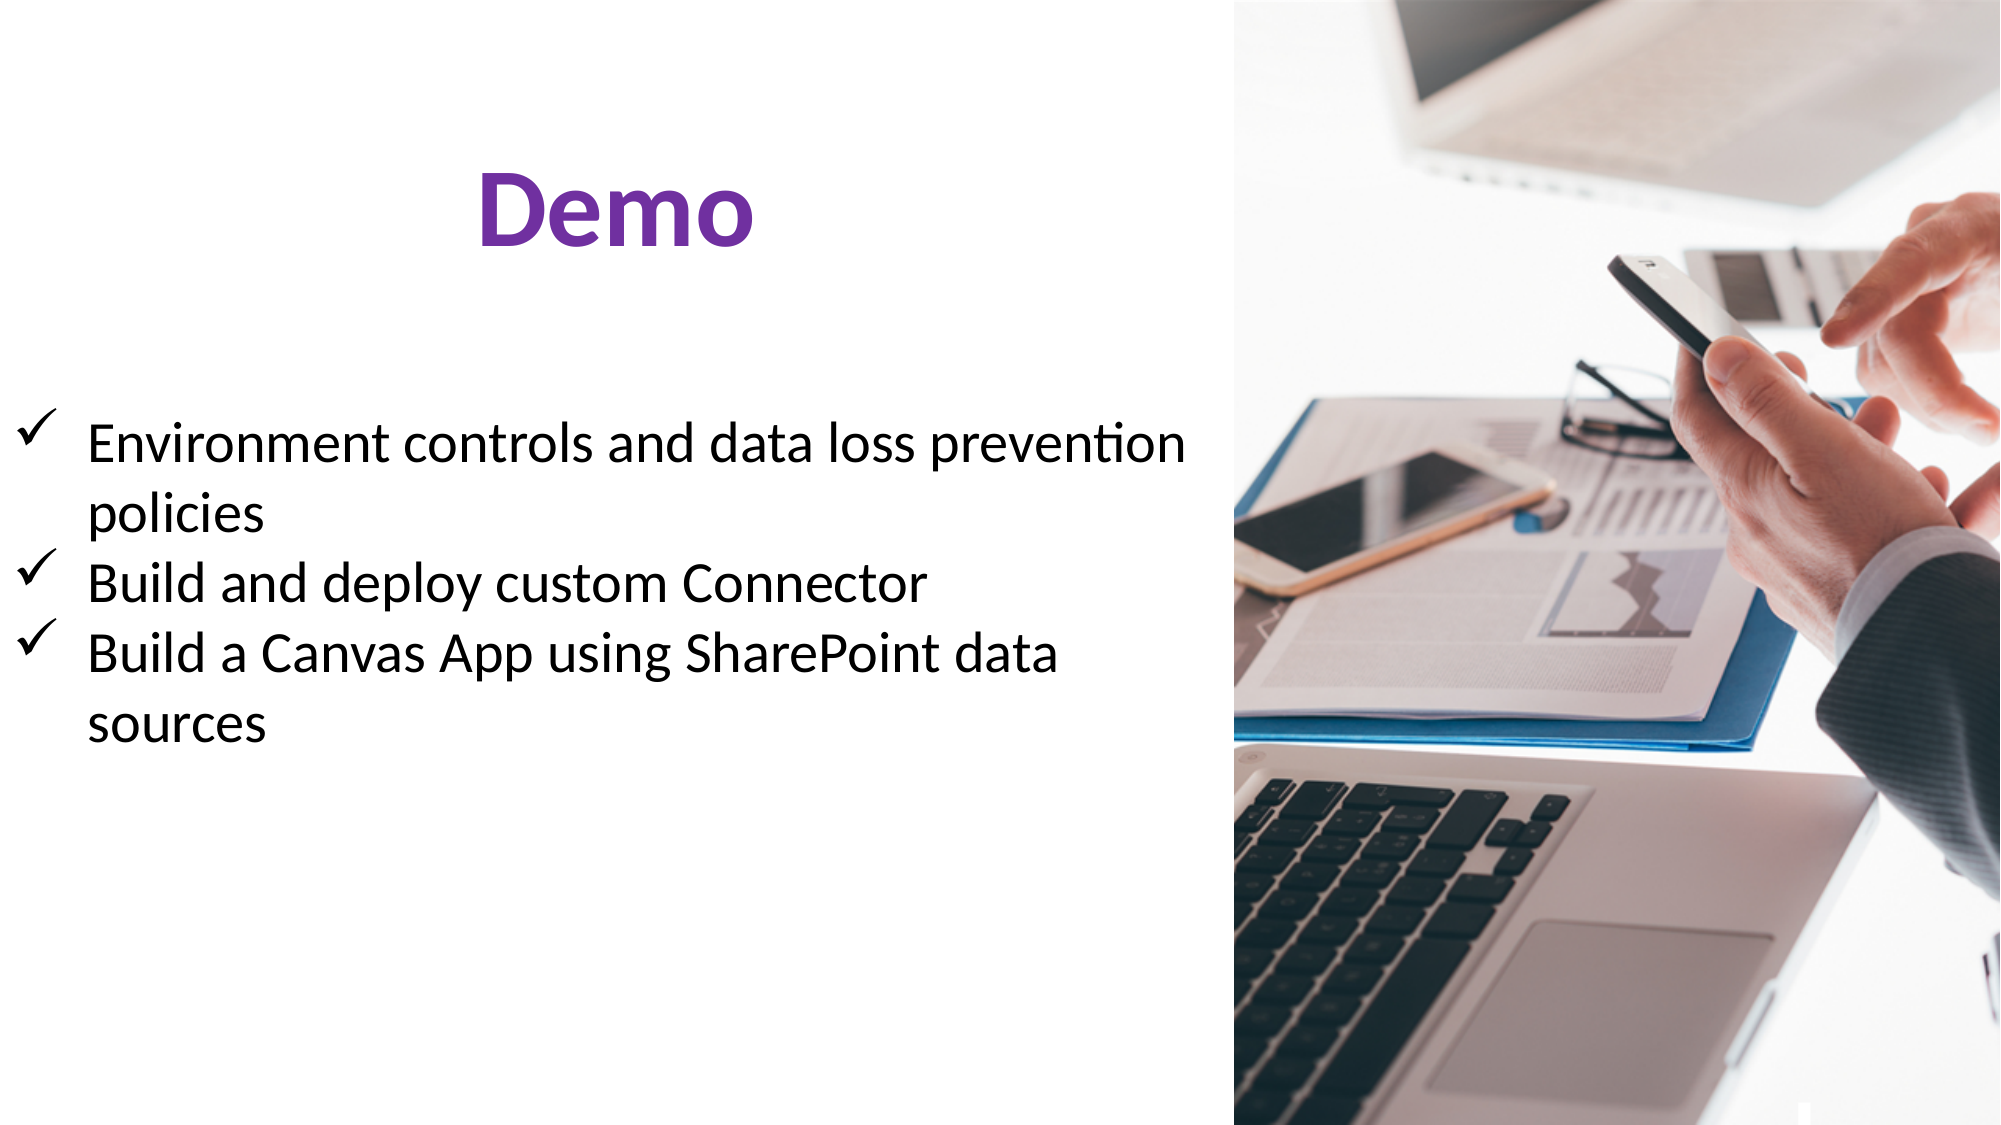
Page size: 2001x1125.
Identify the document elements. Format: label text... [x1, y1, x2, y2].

text_box Demo Environment controls and data loss prevention policies Build and deploy custom Connector Build a Canvas App using SharePoint data sources [0, 127, 1234, 967]
picture [1234, 0, 2000, 1125]
